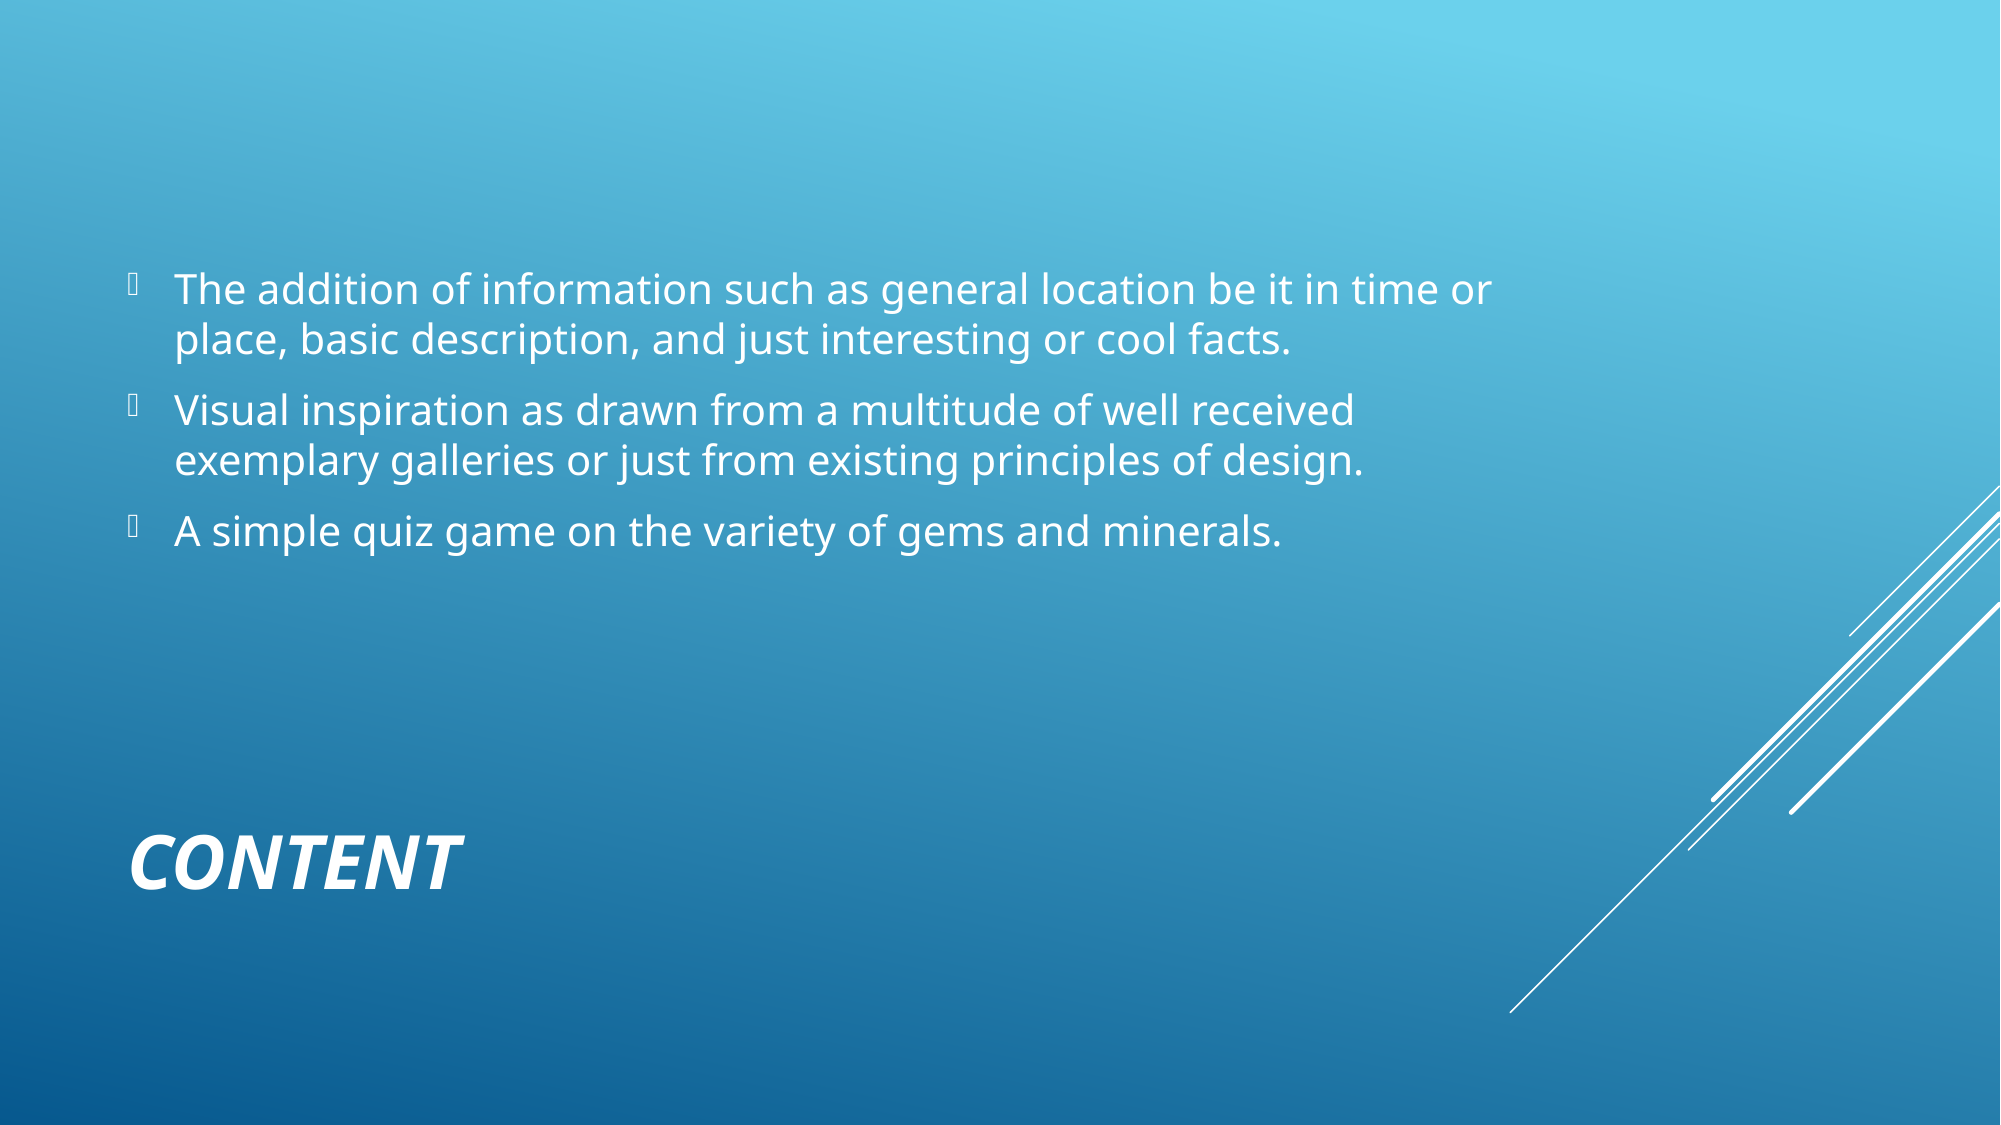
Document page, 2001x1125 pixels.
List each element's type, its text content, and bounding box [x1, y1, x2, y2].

title CONTENT [112, 736, 1513, 984]
list The addition of information such as general location be it in time or place, basic description, and just interesting or cool facts. Visual inspiration as drawn from a multitude of well received exemplary galleries or just from existing principles of design. A simple quiz game on the variety of gems and minerals. [112, 112, 1513, 706]
